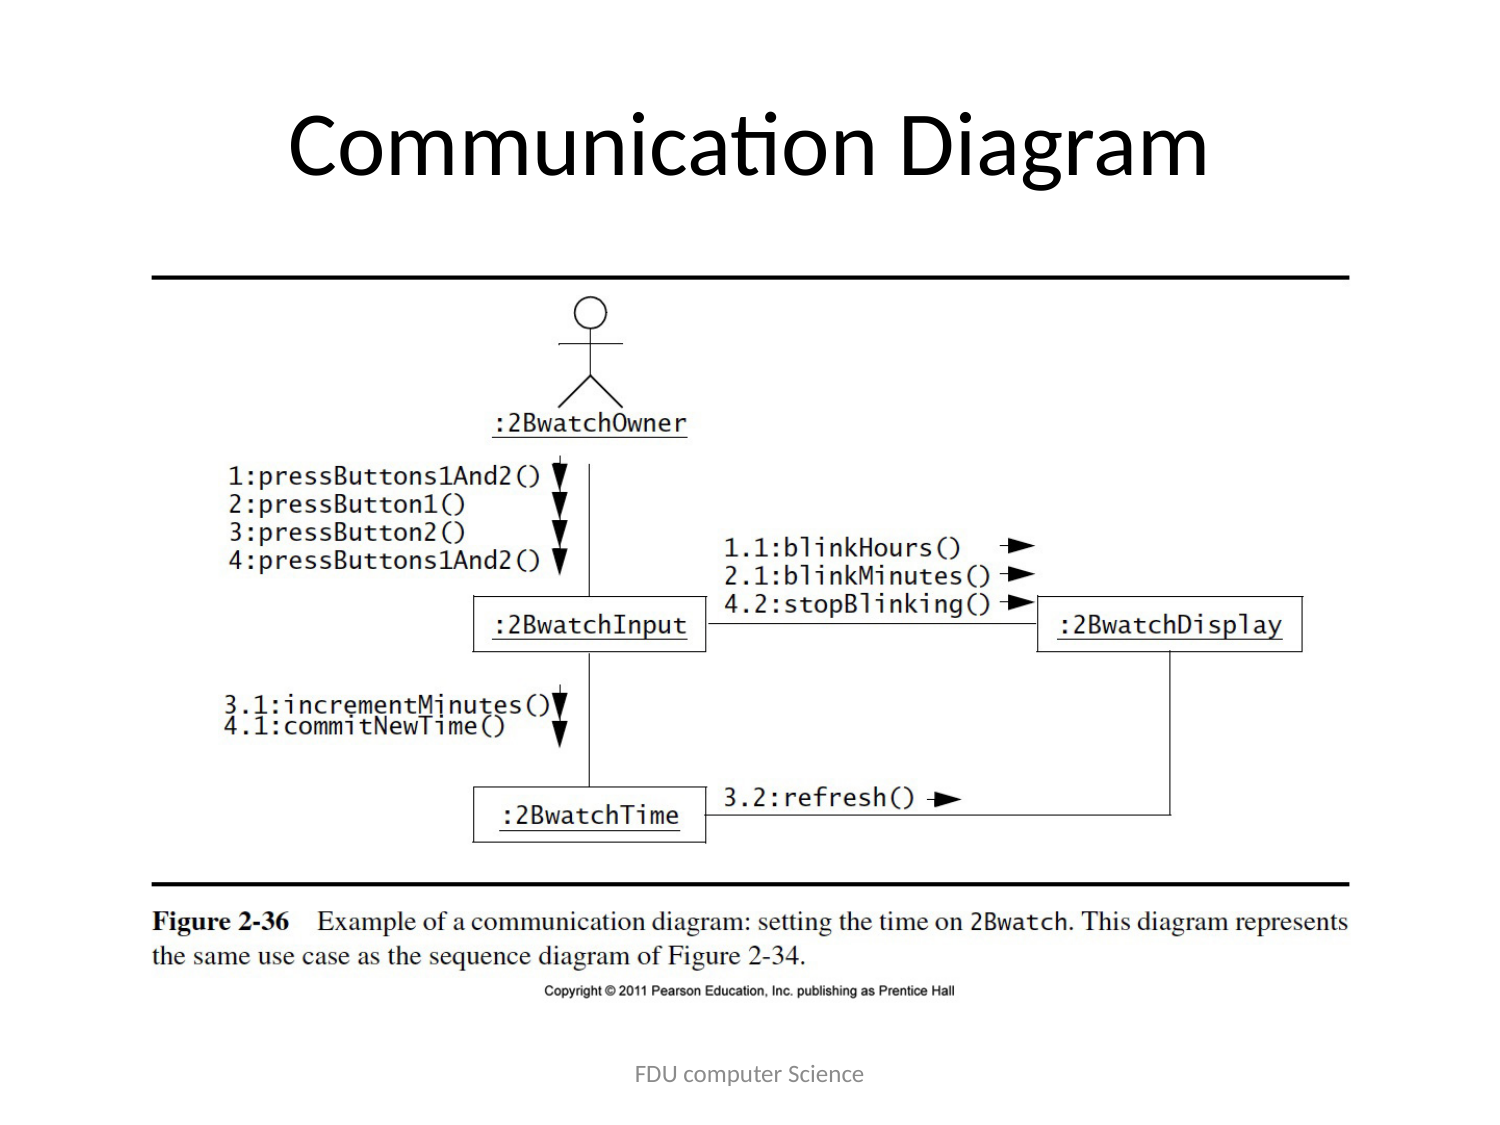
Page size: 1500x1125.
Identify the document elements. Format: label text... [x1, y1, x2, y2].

title Communication Diagram [75, 45, 1425, 233]
footer FDU computer Science [512, 1042, 988, 1103]
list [135, 262, 1365, 1006]
